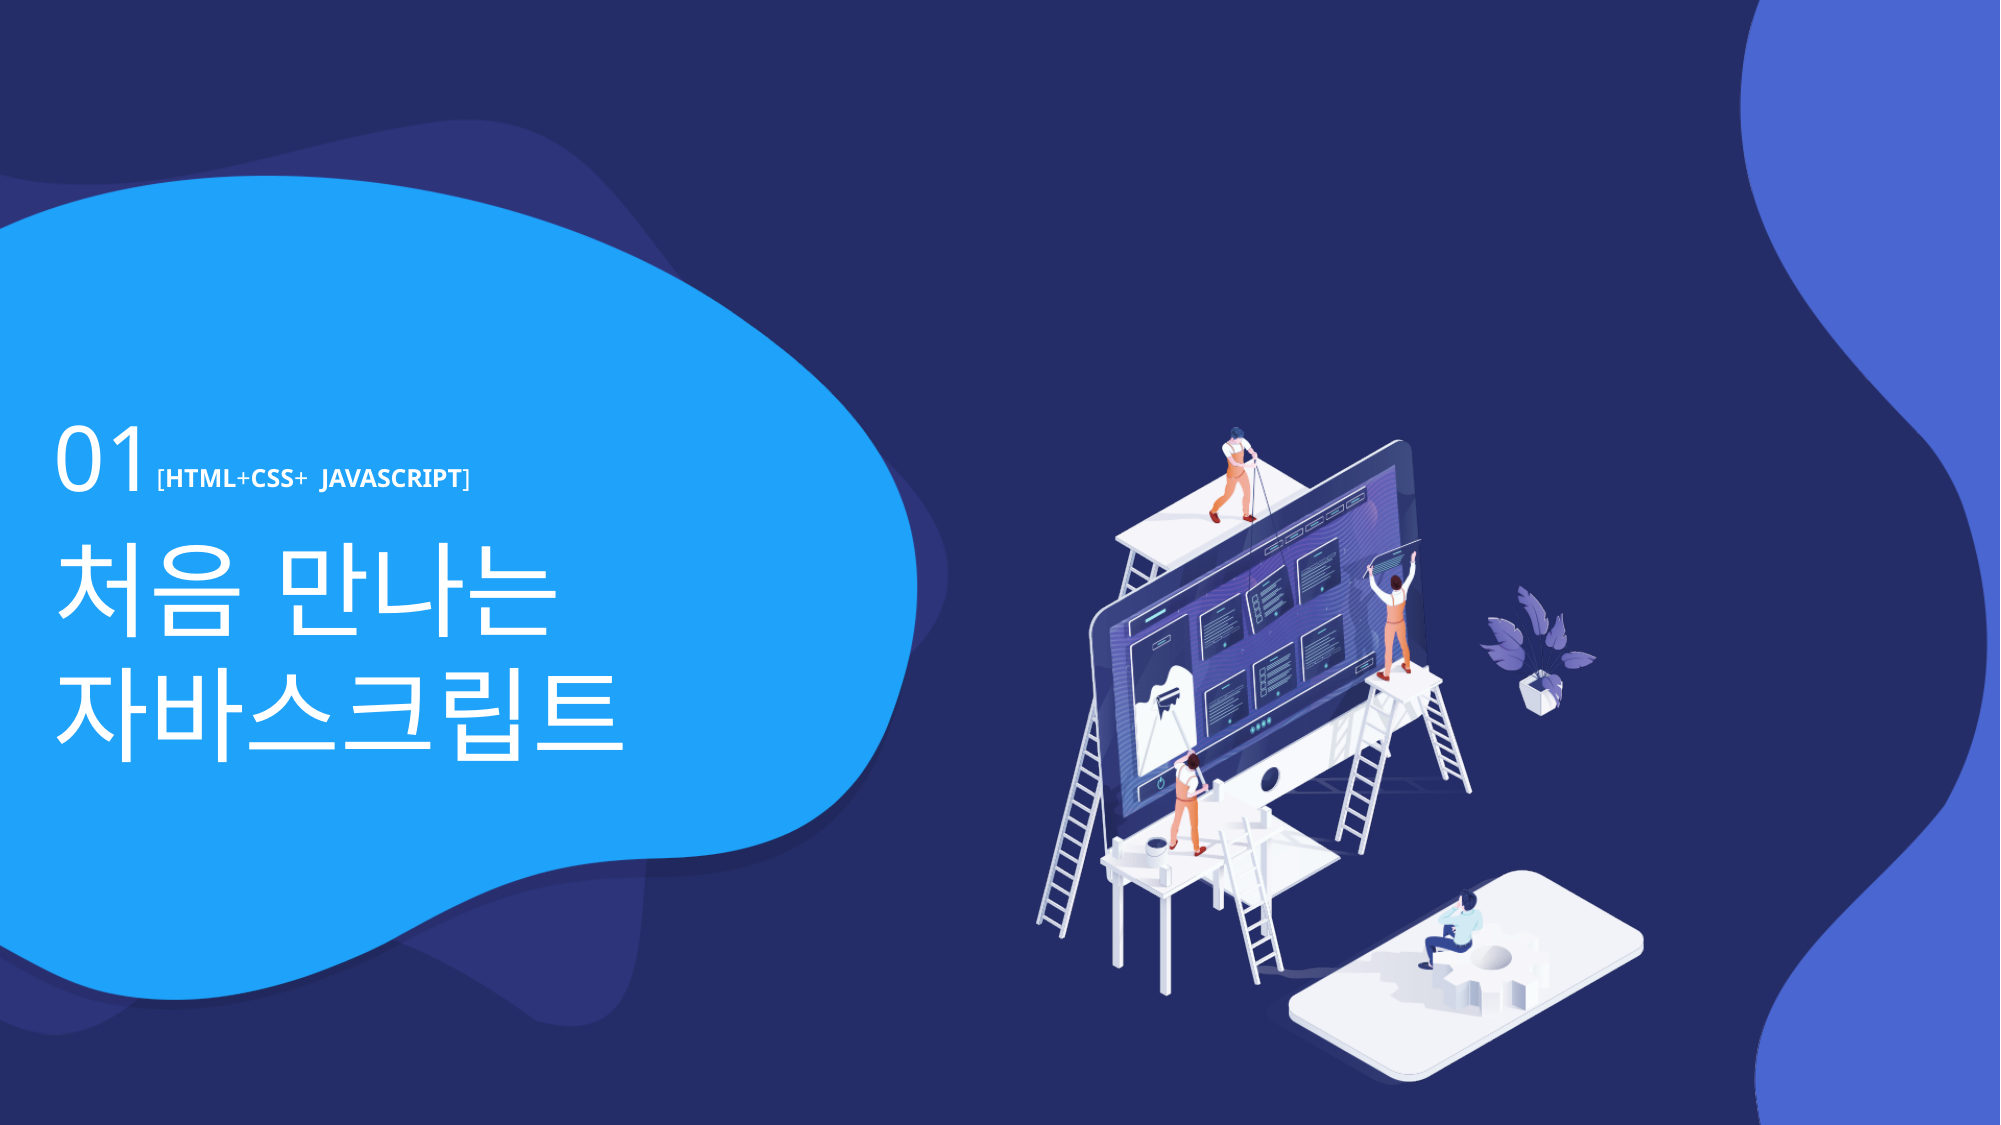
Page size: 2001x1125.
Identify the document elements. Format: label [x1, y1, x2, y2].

text_box [0, 0, 2000, 1125]
